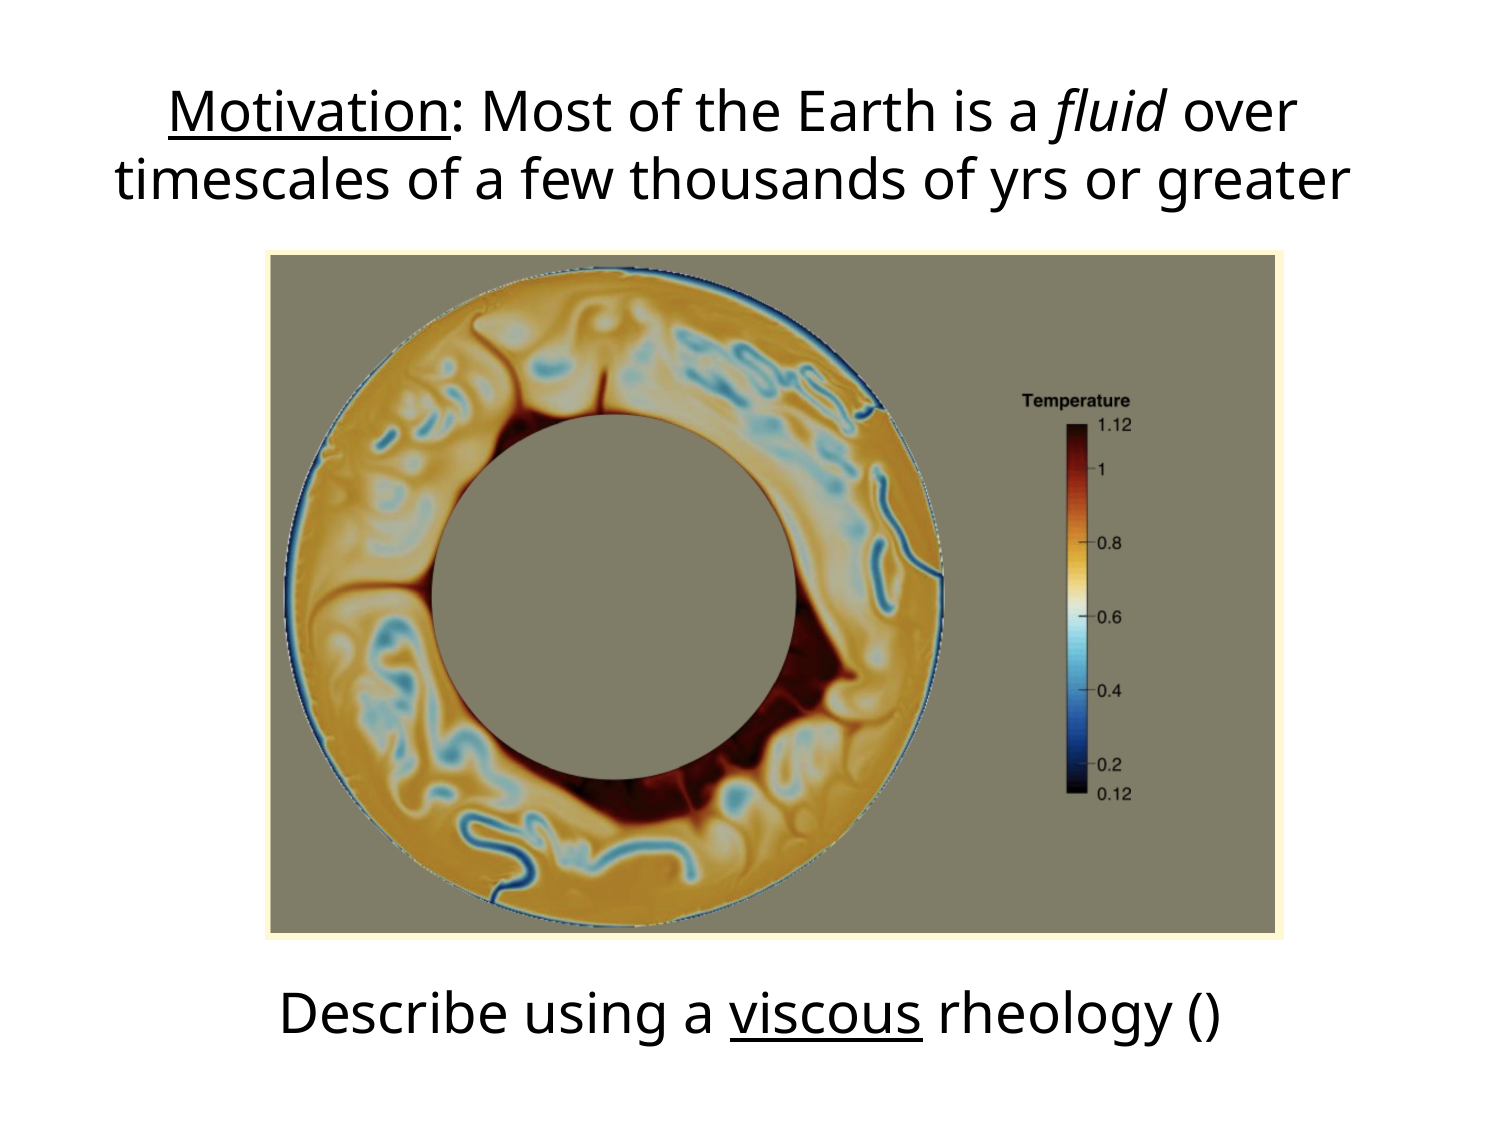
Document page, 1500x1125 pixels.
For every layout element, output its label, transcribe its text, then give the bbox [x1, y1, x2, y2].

picture [265, 250, 1284, 940]
text_box Motivation: Most of the Earth is a fluid over timescales of a few thousands of yrs or greater [17, 68, 1449, 218]
